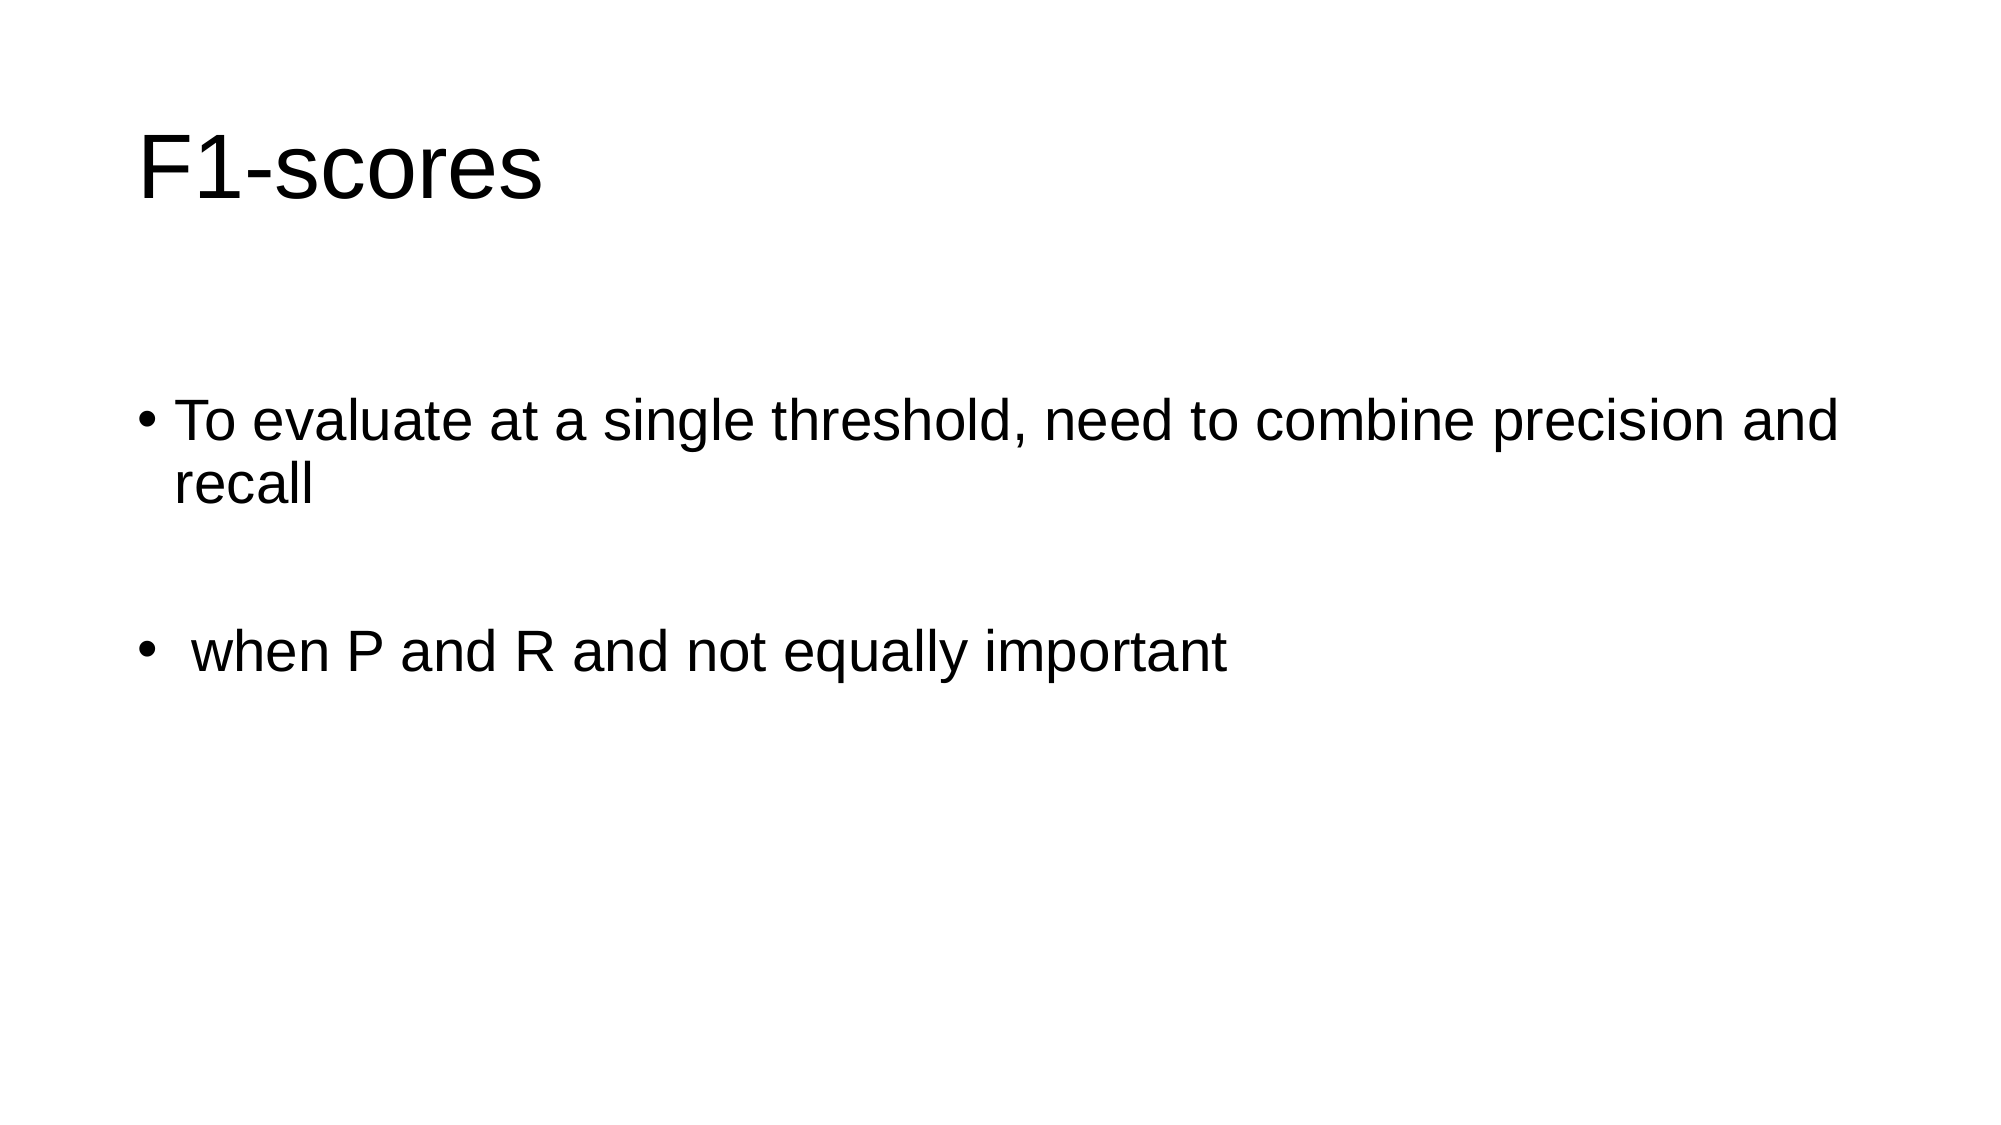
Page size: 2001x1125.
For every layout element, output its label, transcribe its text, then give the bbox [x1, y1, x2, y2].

title F1-scores [137, 59, 1863, 278]
